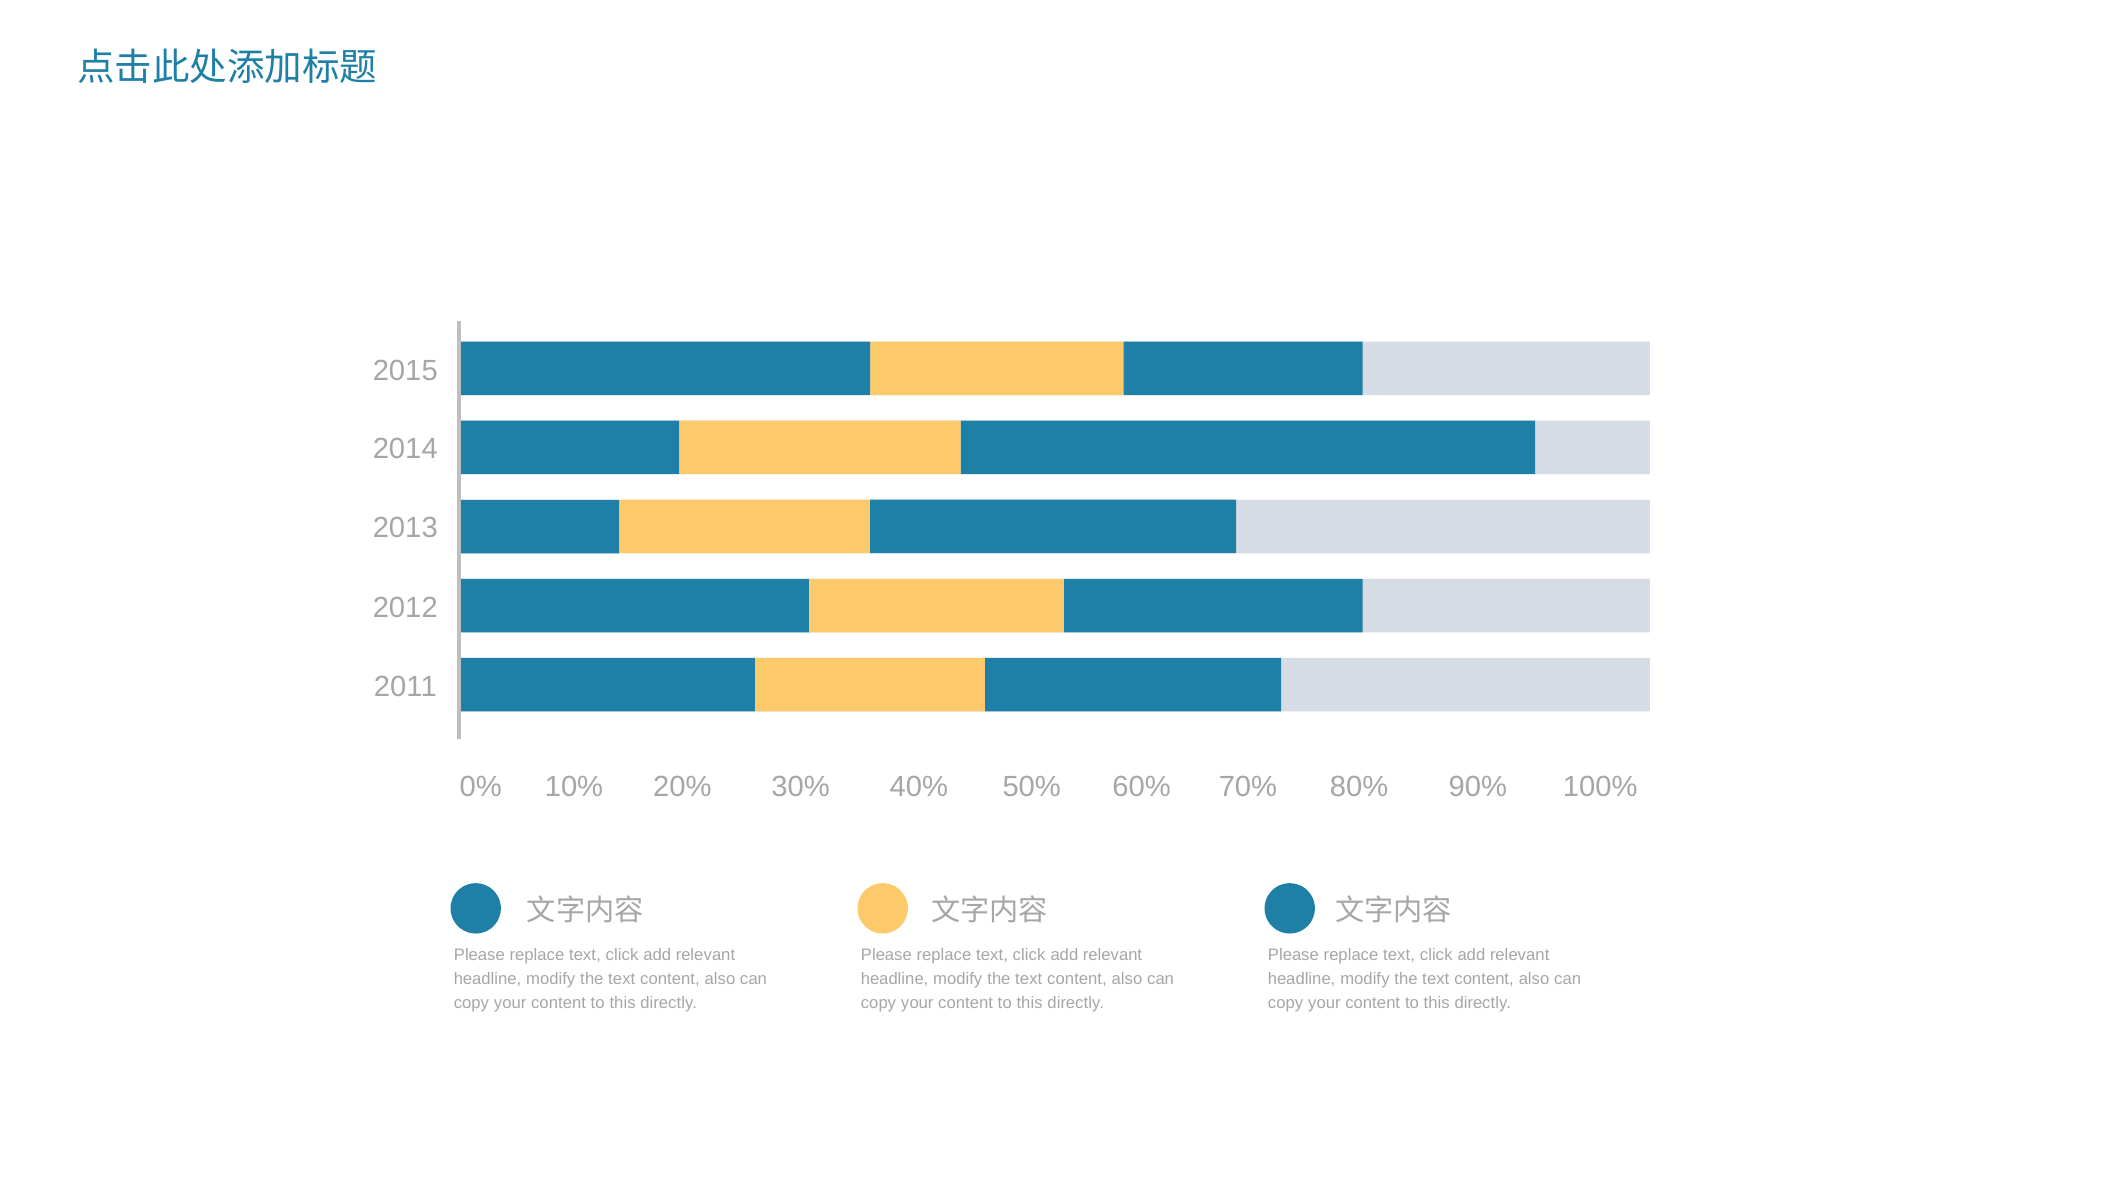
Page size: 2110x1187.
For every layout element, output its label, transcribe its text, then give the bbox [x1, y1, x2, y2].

text_box [1263, 882, 1316, 932]
text_box [856, 882, 909, 932]
text_box Please replace text, click add relevant headline, modify the text content, also can copy your content to this directly. [1253, 932, 1622, 1020]
text_box 文字内容 [512, 876, 659, 932]
text_box Please replace text, click add relevant headline, modify the text content, also can copy your content to this directly. [846, 932, 1215, 1020]
text_box 文字内容 [916, 876, 1063, 932]
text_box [357, 321, 1654, 807]
text_box [449, 882, 502, 932]
text_box Please replace text, click add relevant headline, modify the text content, also can copy your content to this directly. [439, 932, 808, 1020]
text_box 文字内容 [1320, 876, 1468, 932]
text_box 点击此处添加标题 [62, 35, 417, 94]
